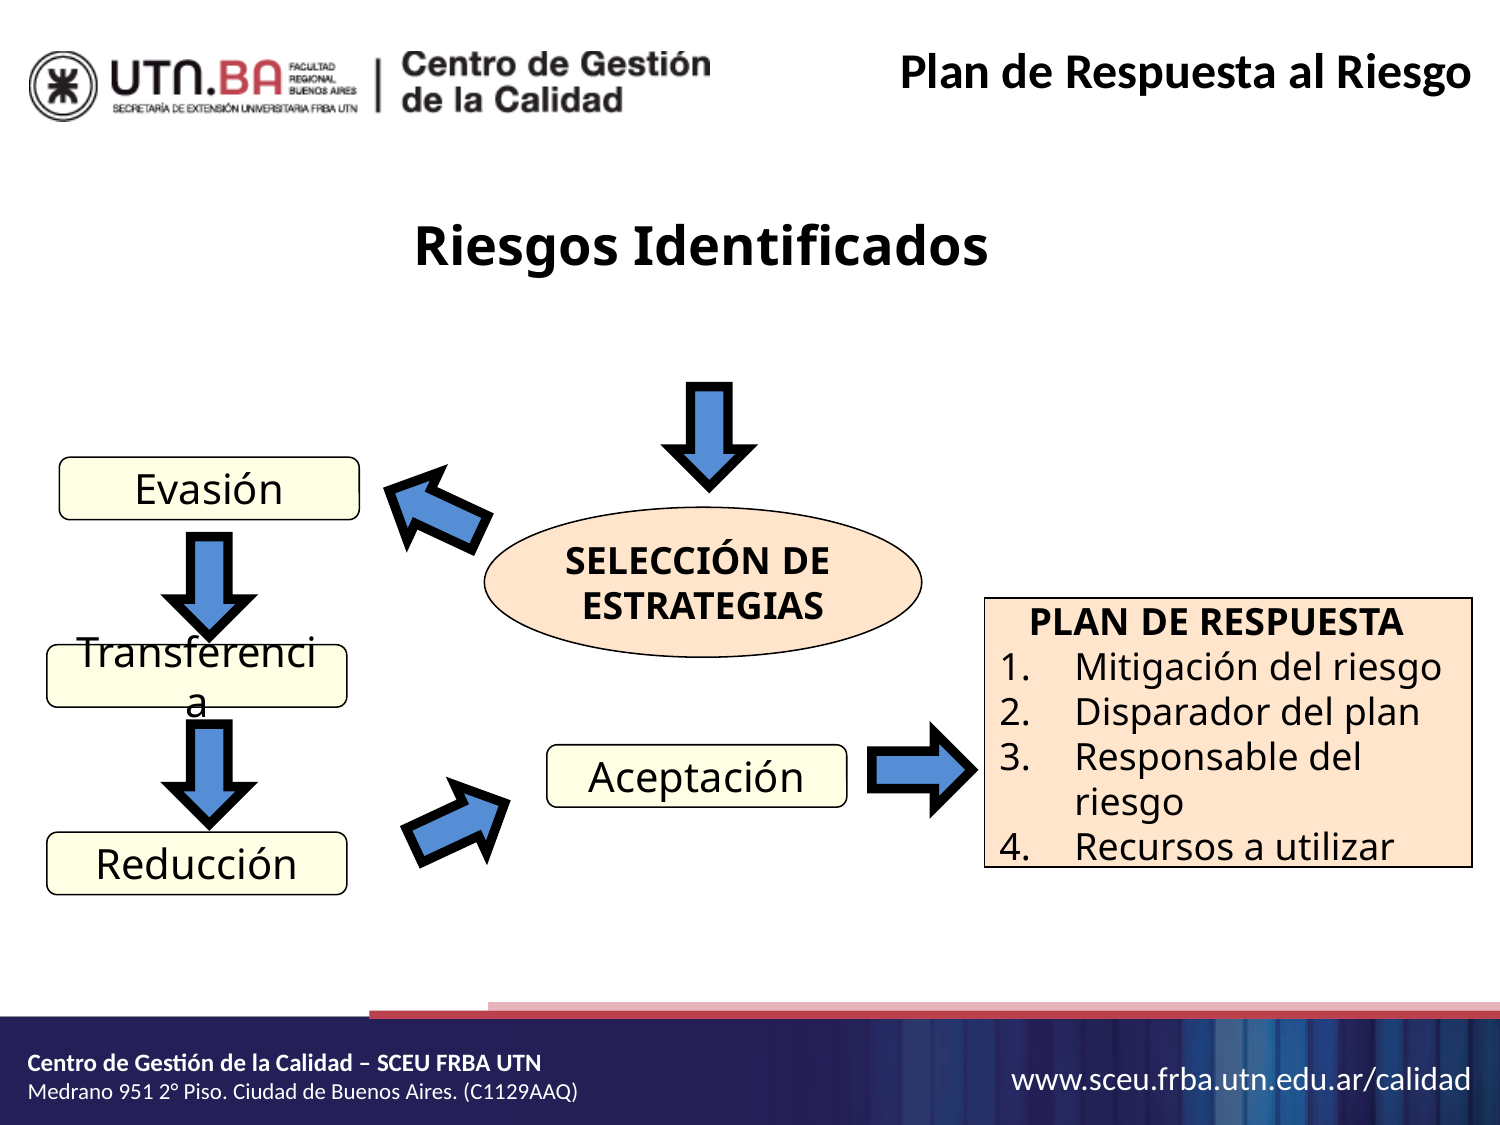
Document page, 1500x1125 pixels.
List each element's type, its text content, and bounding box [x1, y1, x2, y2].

picture [0, 1002, 1500, 1125]
picture [29, 51, 710, 122]
text_box Riesgos Identificados [398, 210, 1025, 296]
text_box Plan de Respuesta al Riesgo [703, 30, 1489, 118]
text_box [46, 386, 1473, 895]
